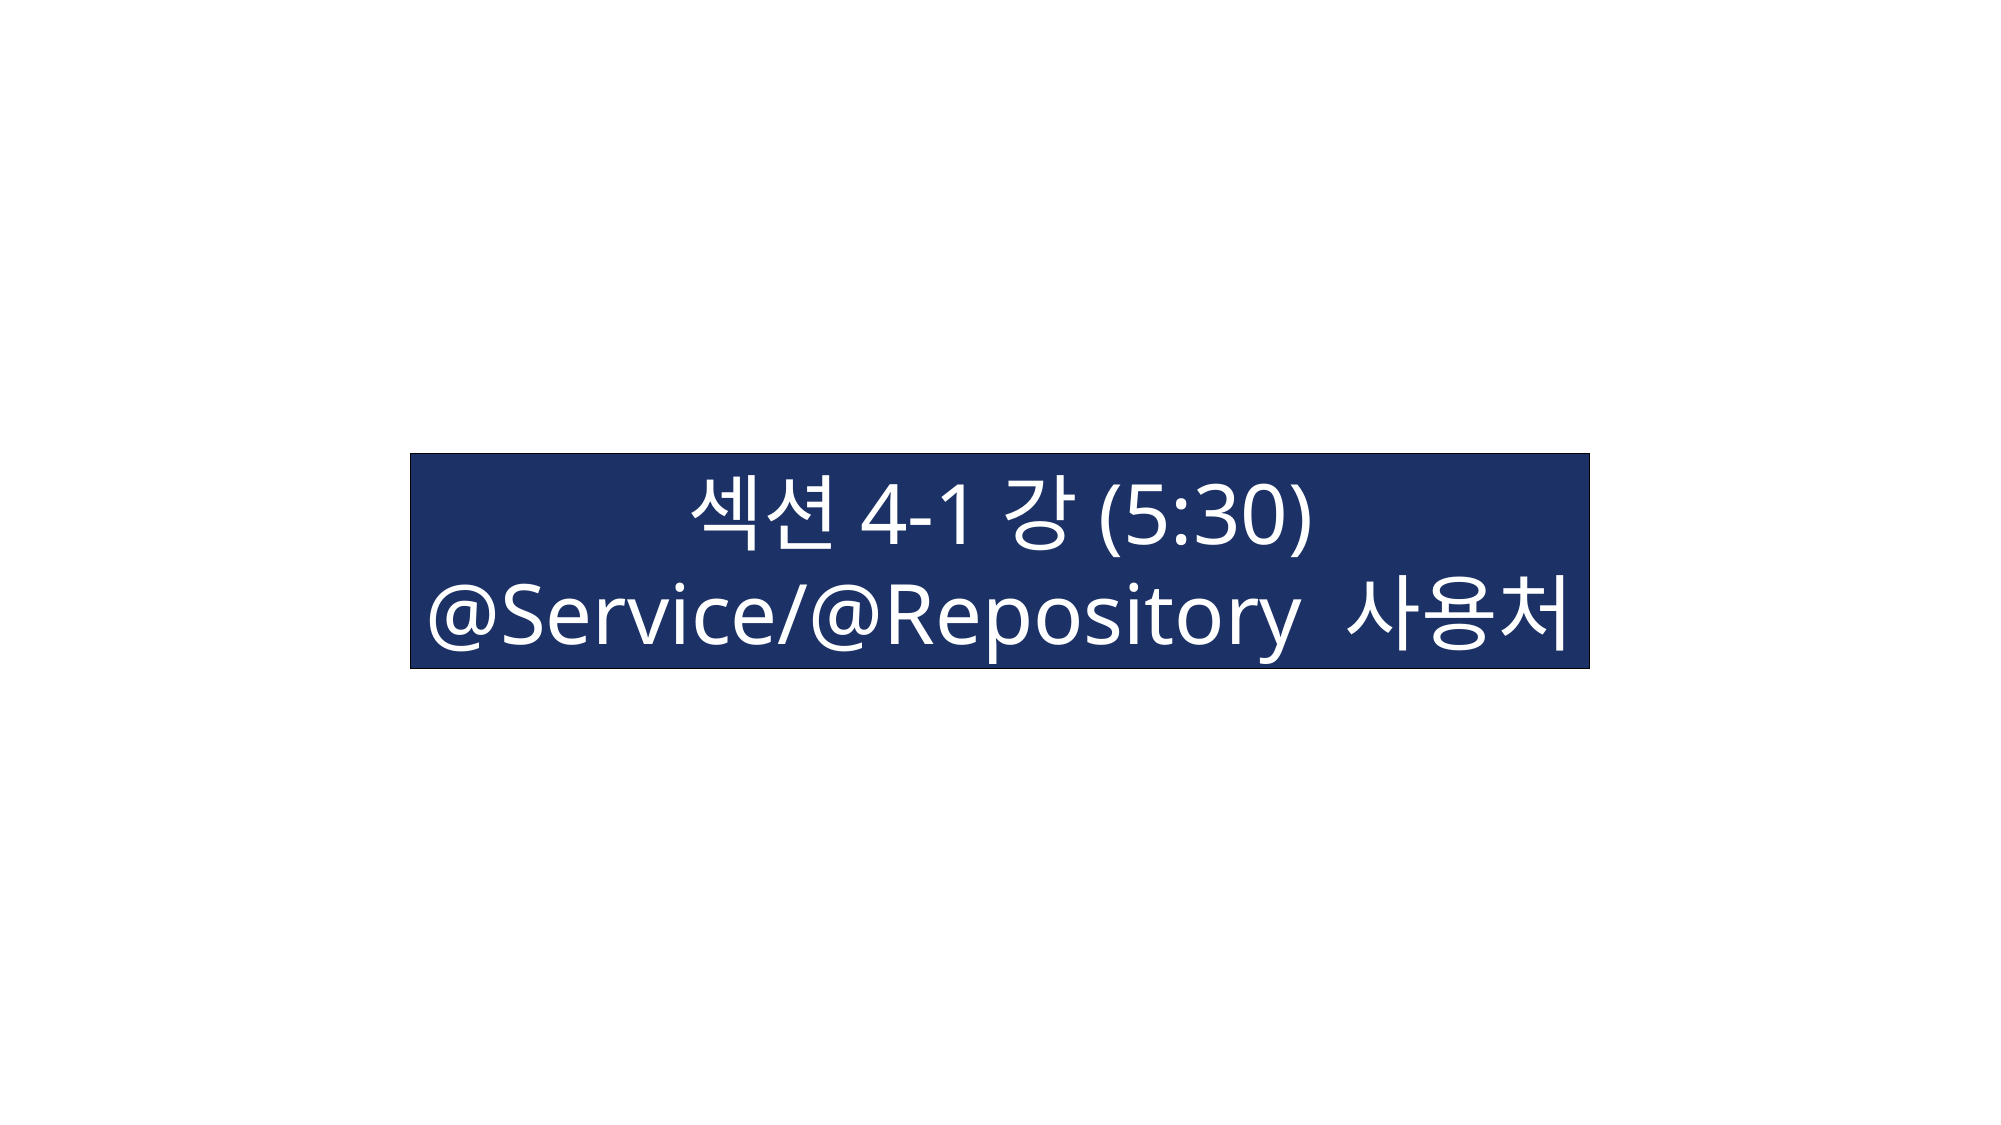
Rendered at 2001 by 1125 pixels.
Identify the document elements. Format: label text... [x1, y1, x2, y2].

text_box 섹션4-1강(5:30) @Service/@Repository 사용처 [410, 453, 1590, 669]
